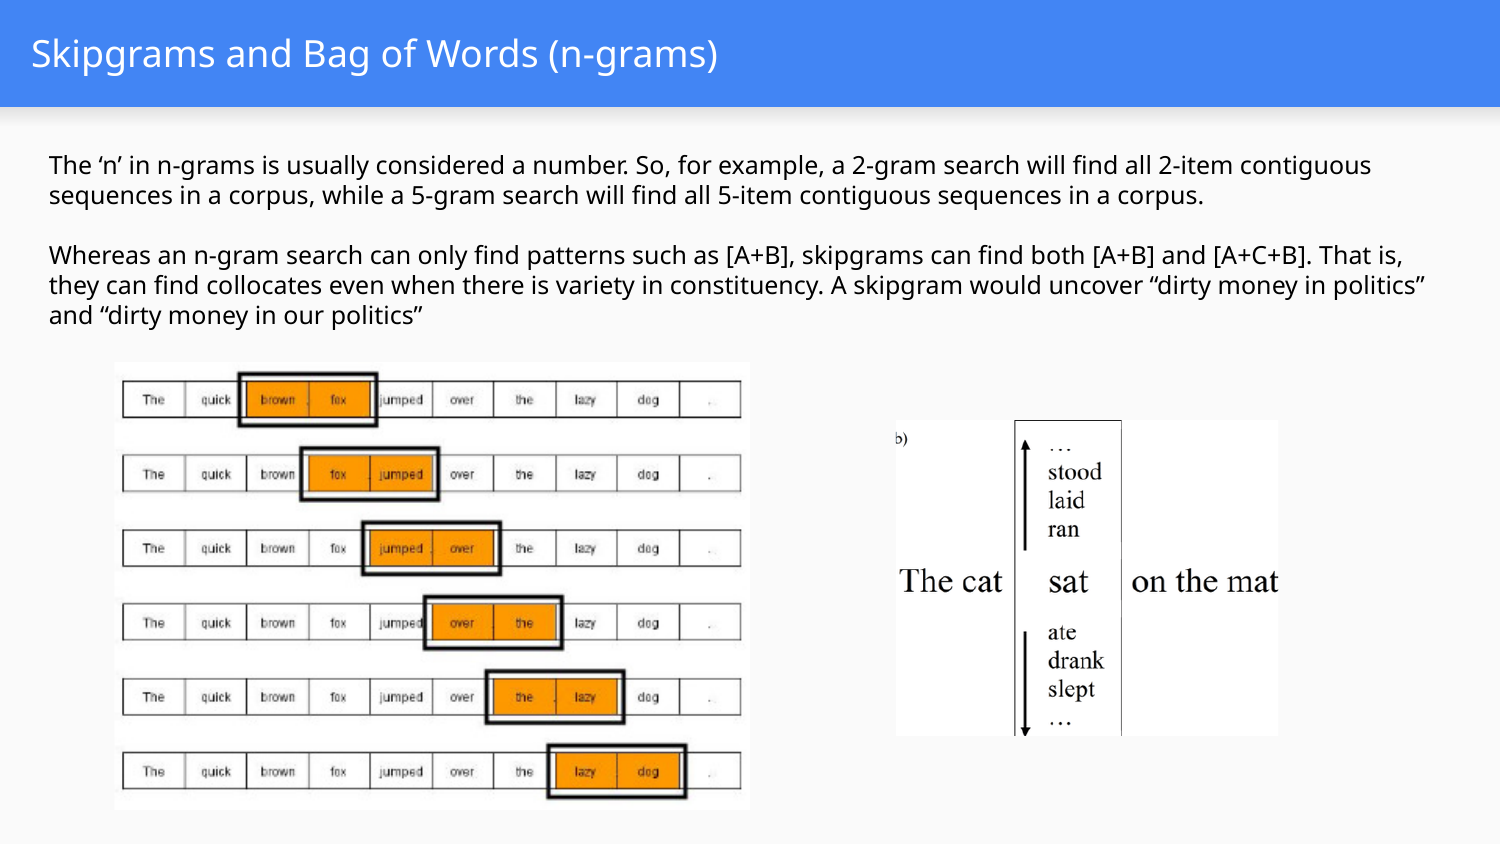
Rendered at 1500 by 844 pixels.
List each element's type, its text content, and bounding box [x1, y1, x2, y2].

text_box The ‘n’ in n-grams is usually considered a number. So, for example, a 2-gram search will find all 2-item contiguous sequences in a corpus, while a 5-gram search will find all 5-item contiguous sequences in a corpus. Whereas an n-gram search can only find patterns such as [A+B], skipgrams can find both [A+B] and [A+C+B]. That is, they can find collocates even when there is variety in constituency. A skipgram would uncover “dirty money in politics” and “dirty money in our politics” [33, 134, 1465, 330]
picture [895, 419, 1279, 736]
title Skipgrams and Bag of Words (n-grams) [16, 2, 1464, 102]
picture [114, 362, 751, 810]
